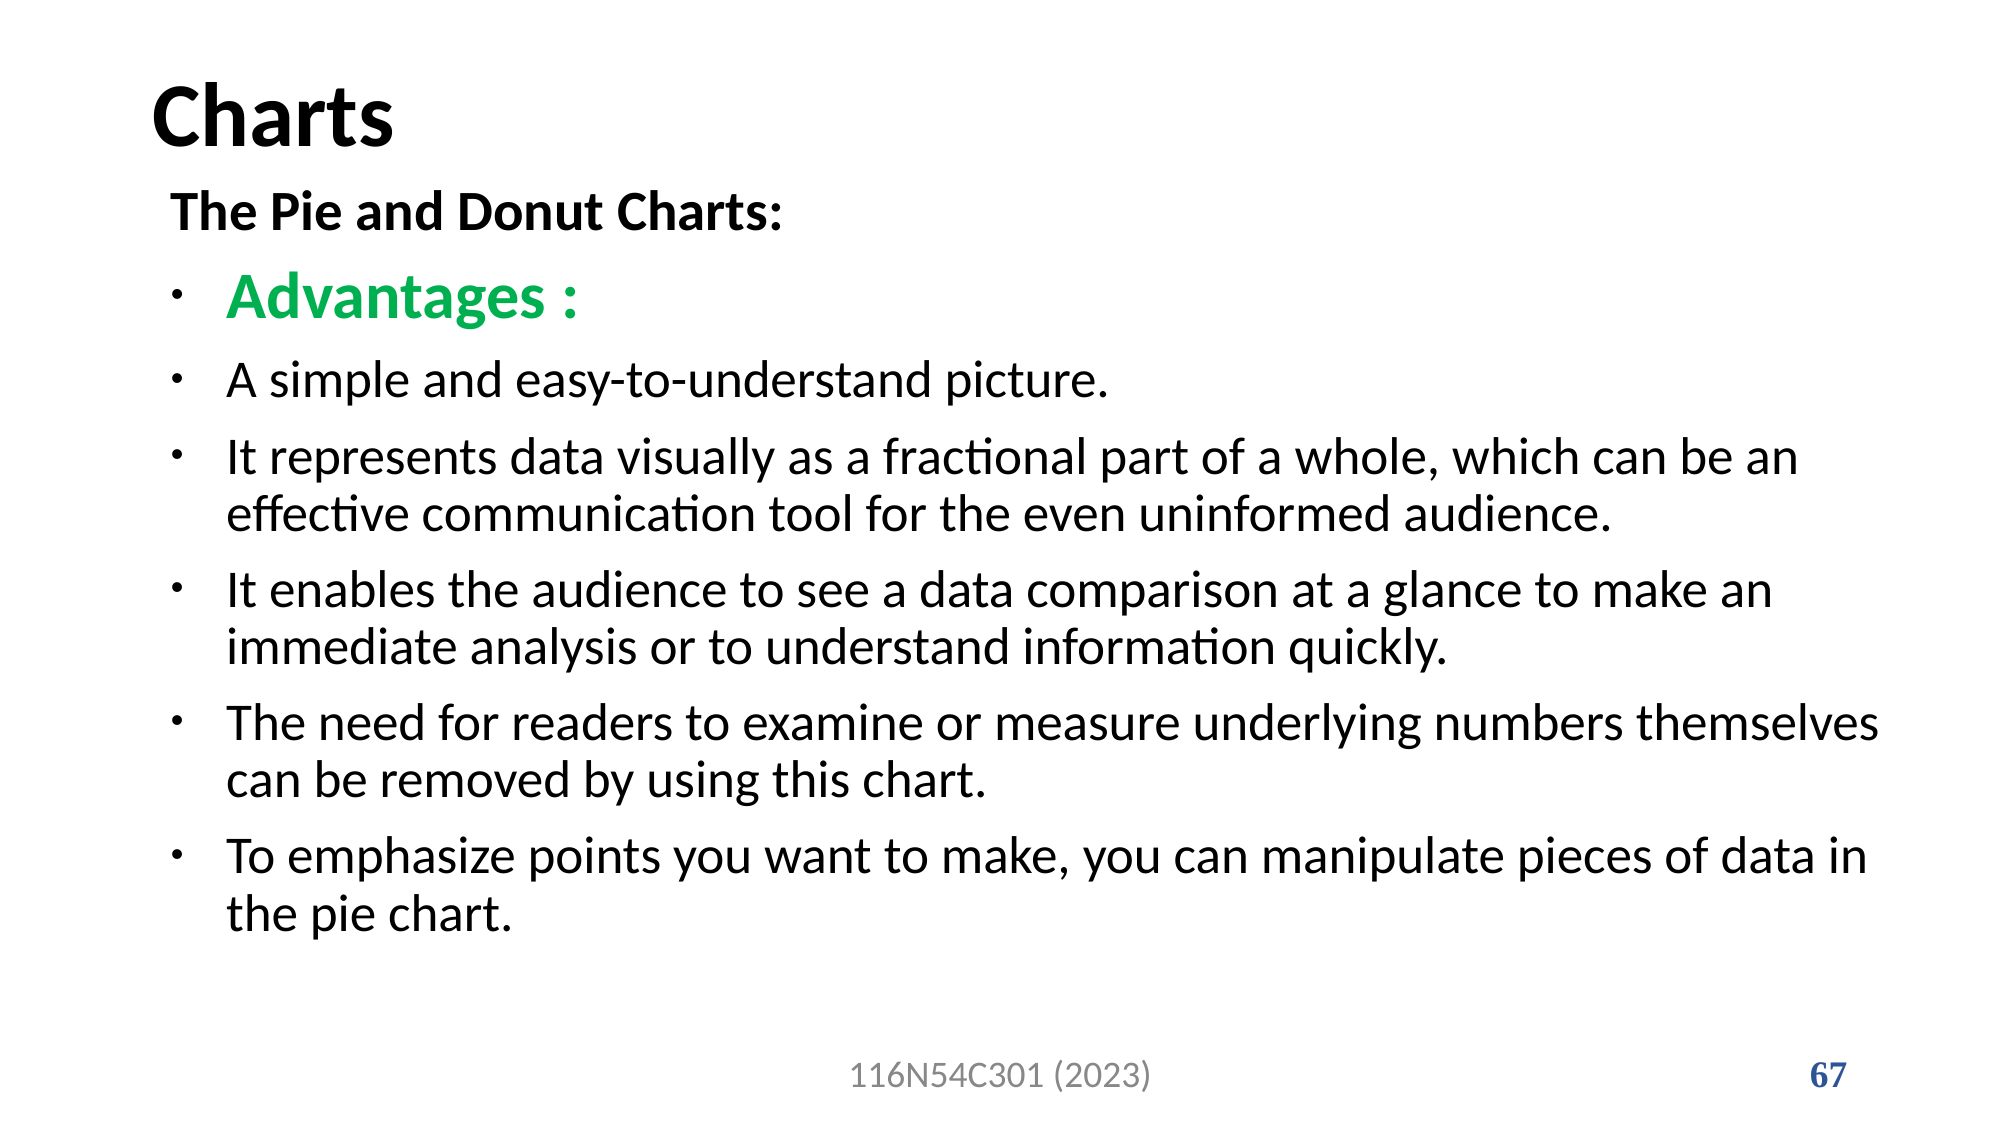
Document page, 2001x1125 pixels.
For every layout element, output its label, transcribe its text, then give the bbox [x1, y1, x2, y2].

title Charts [137, 59, 1863, 173]
list The Pie and Donut Charts: Advantages : A simple and easy-to-understand picture. It represents data visually as a fractional part of a whole, which can be an effective communication tool for the even uninformed audience. It enables the audience to see a data comparison at a glance to make an immediate analysis or to understand information quickly. The need for readers to examine or measure underlying numbers themselves can be removed by using this chart. To emphasize points you want to make, you can manipulate pieces of data in the pie chart. [137, 173, 1911, 953]
slide_number 67 [1412, 1042, 1863, 1103]
footer 116N54C301 (2023) [662, 1042, 1338, 1103]
